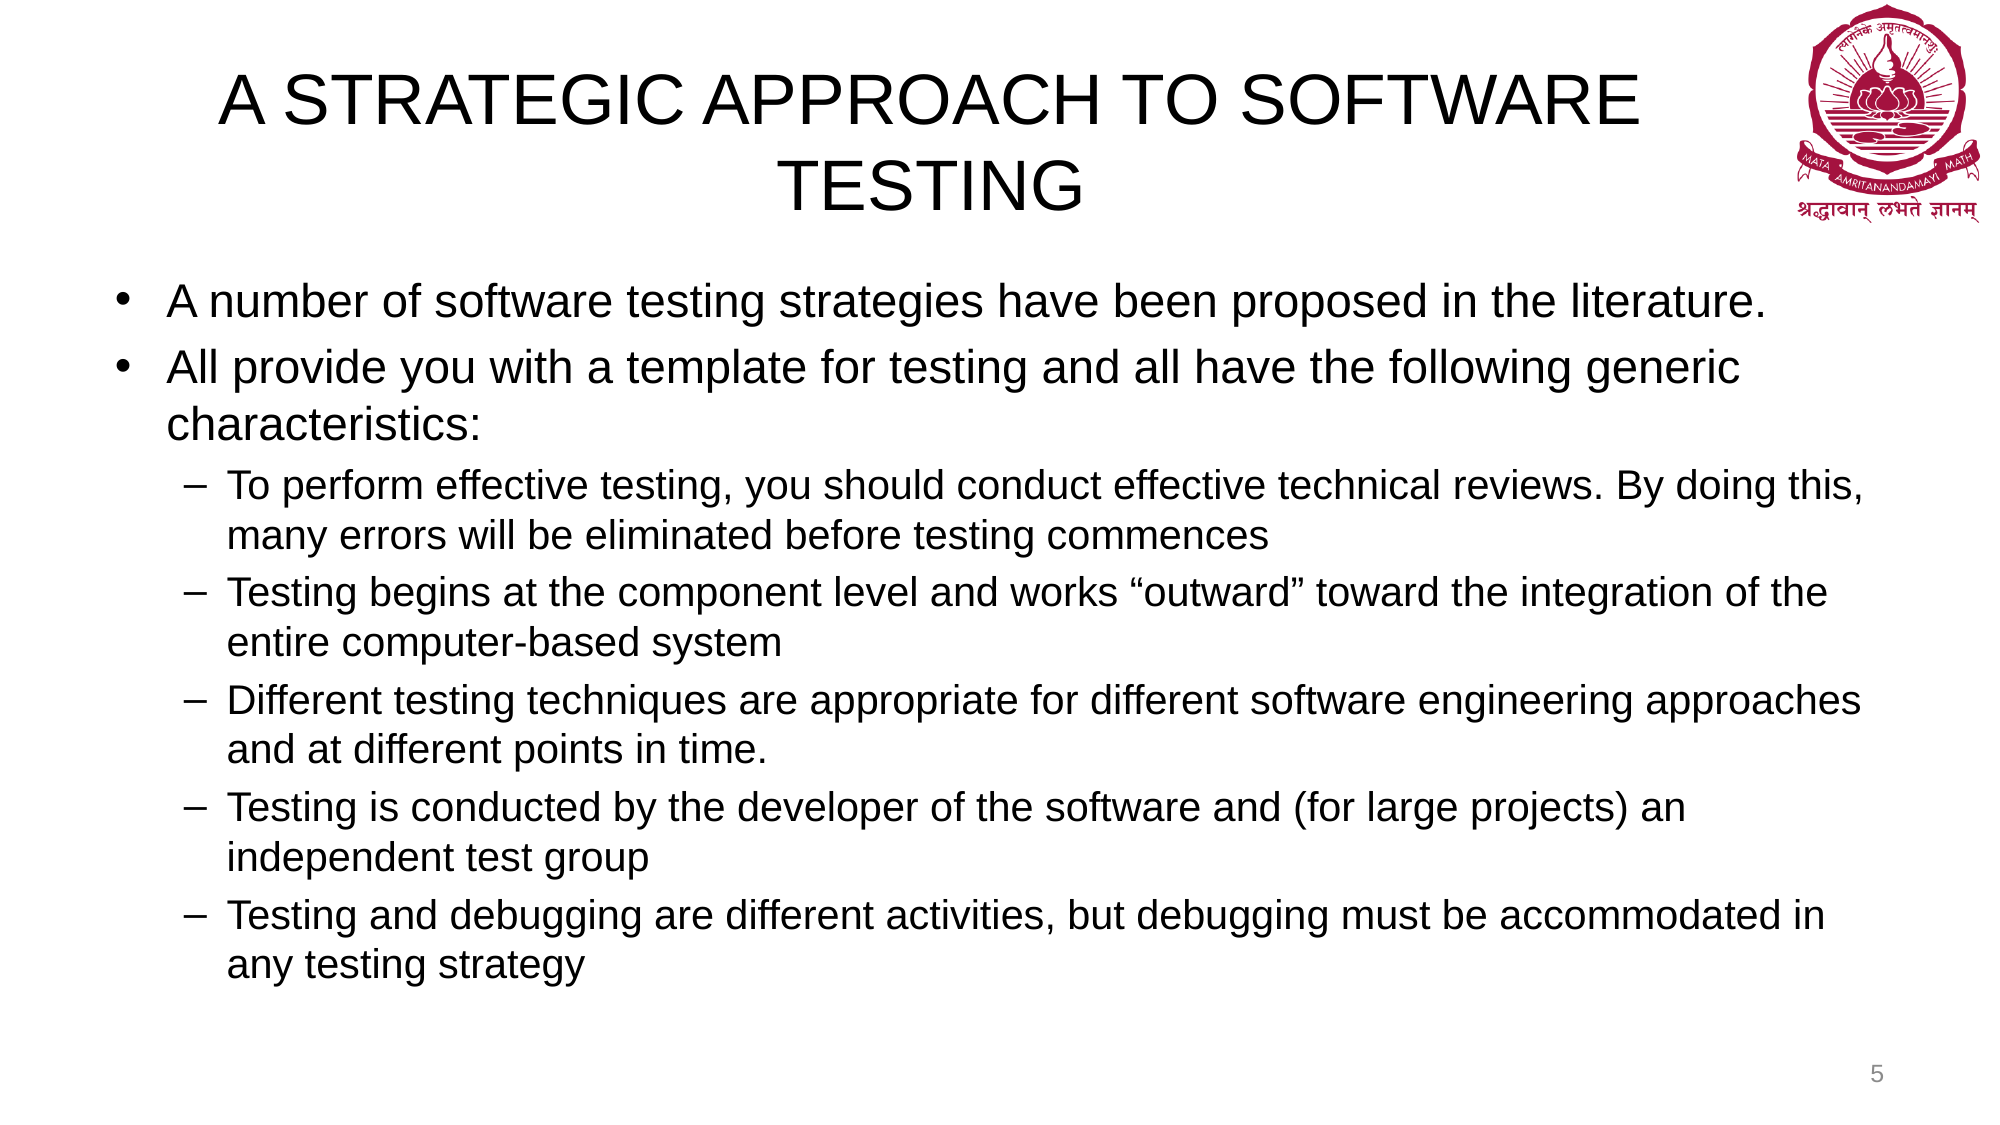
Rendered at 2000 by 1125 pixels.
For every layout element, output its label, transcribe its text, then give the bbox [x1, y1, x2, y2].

picture [1776, 1, 2000, 225]
list A number of software testing strategies have been proposed in the literature. All provide you with a template for testing and all have the following generic characteristics: To perform effective testing, you should conduct effective technical reviews. By doing this, many errors will be eliminated before testing commences Testing begins at the component level and works “outward” toward the integration of the entire computer-based system Different testing techniques are appropriate for different software engineering approaches and at different points in time. Testing is conducted by the developer of the software and (for large projects) an independent test group Testing and debugging are different activities, but debugging must be accommodated in any testing strategy [99, 262, 1900, 1005]
slide_number 5 [1432, 1042, 1900, 1103]
title A STRATEGIC APPROACH TO SOFTWARE TESTING [99, 45, 1763, 233]
